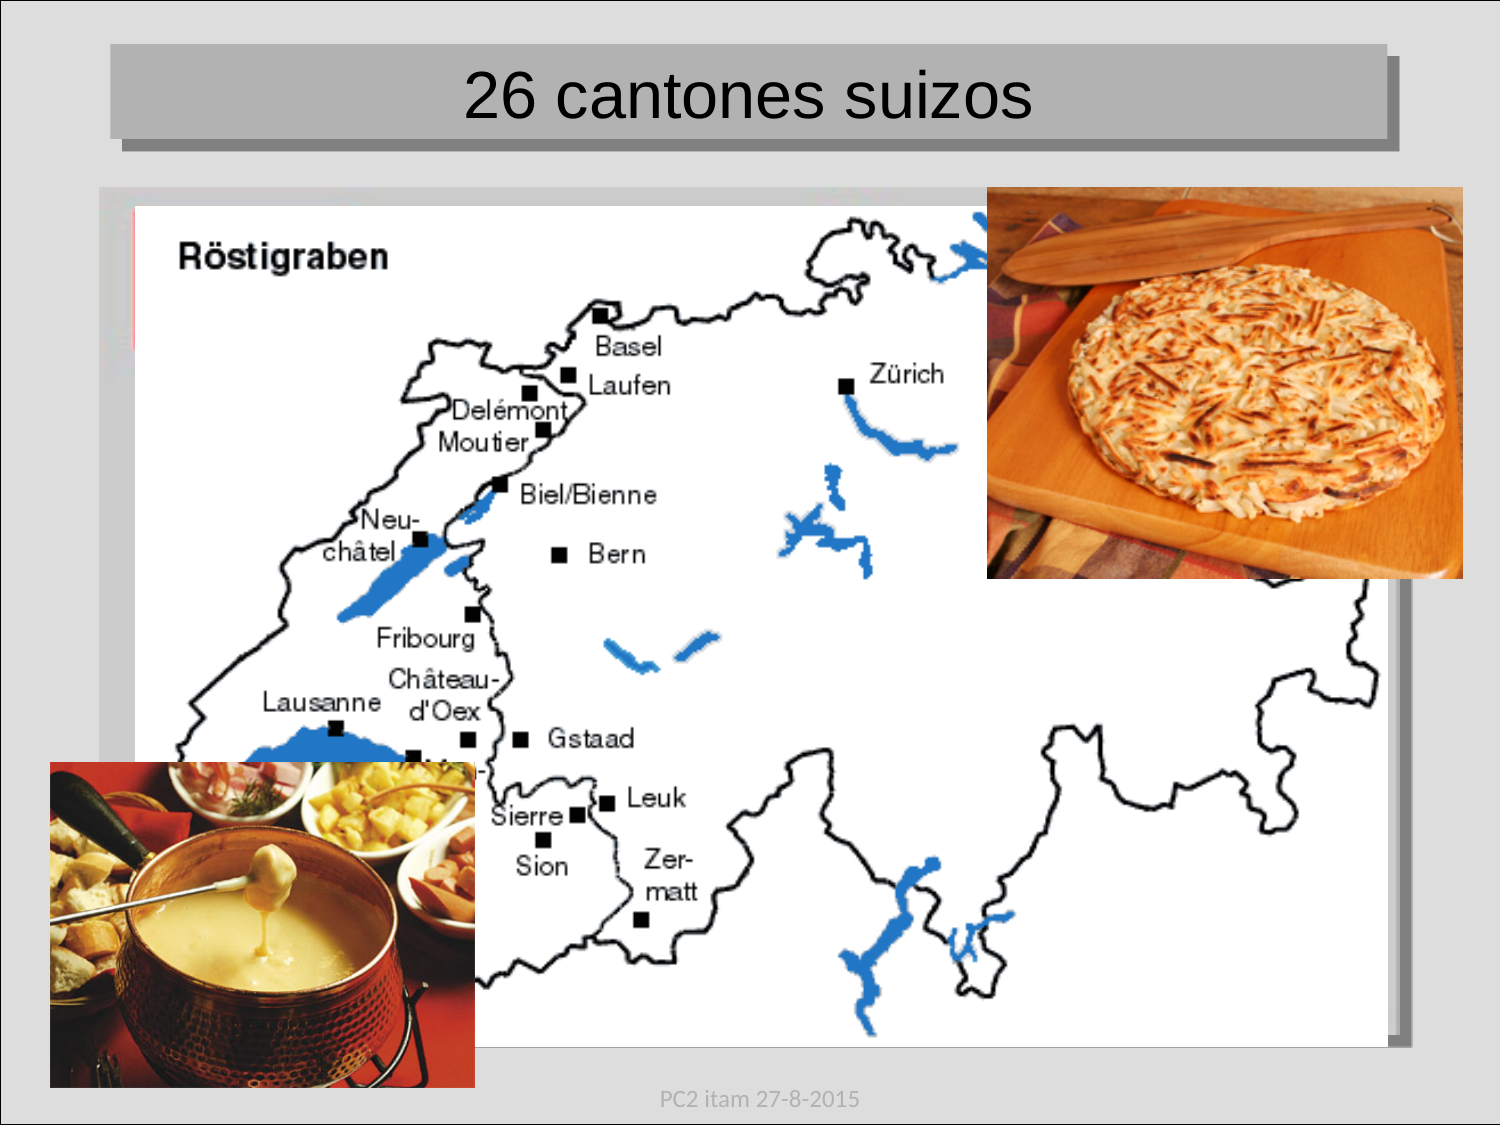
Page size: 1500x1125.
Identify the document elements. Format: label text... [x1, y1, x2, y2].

picture [49, 187, 1463, 1088]
text_box 26 cantones suizos [110, 44, 1388, 139]
